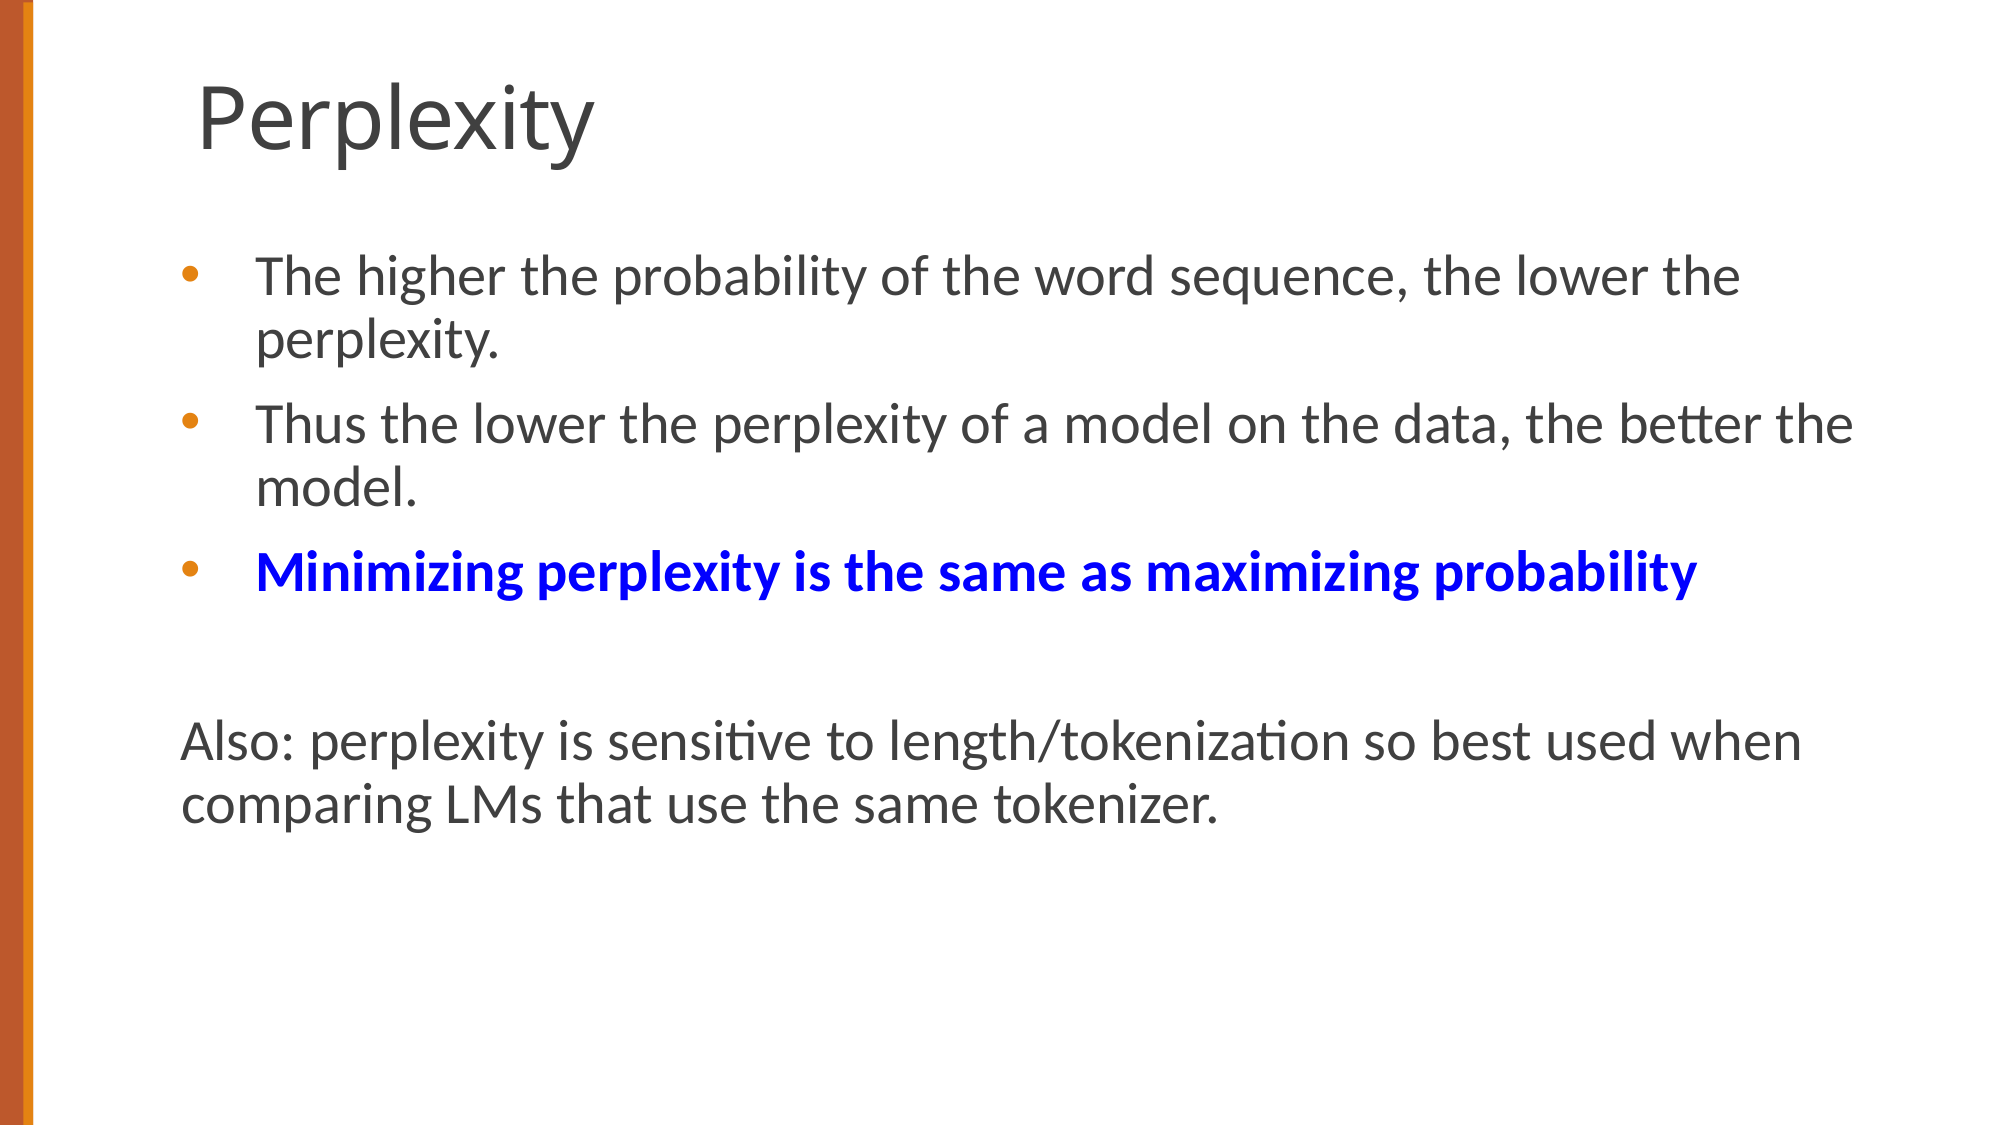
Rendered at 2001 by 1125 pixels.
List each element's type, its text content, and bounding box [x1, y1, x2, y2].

title Perplexity [180, 26, 1830, 175]
list The higher the probability of the word sequence, the lower the perplexity. Thus the lower the perplexity of a model on the data, the better the model. Minimizing perplexity is the same as maximizing probability Also: perplexity is sensitive to length/tokenization so best used when comparing LMs that use the same tokenizer. [180, 237, 1888, 1013]
